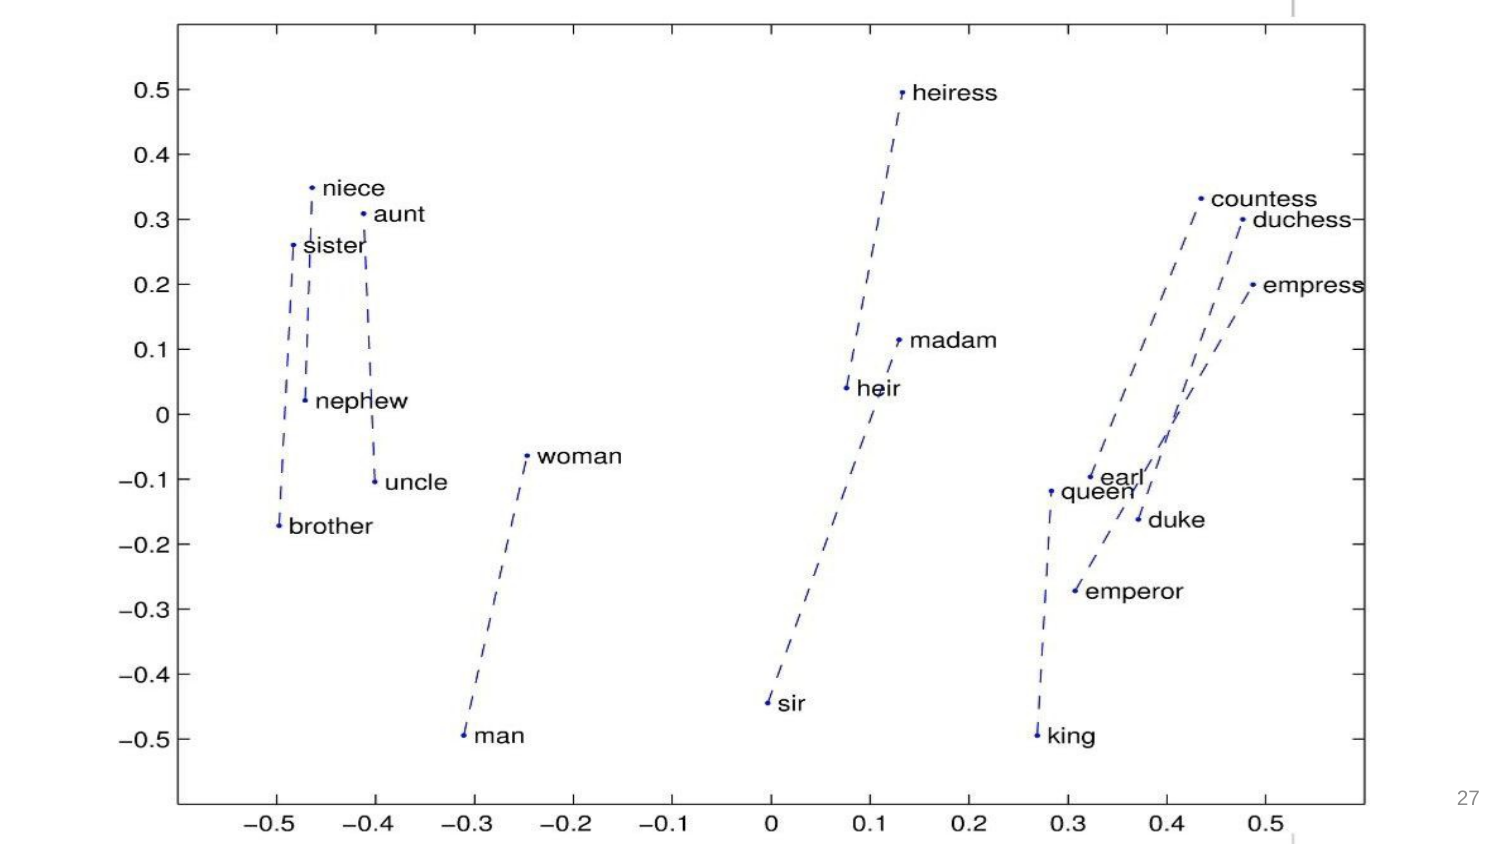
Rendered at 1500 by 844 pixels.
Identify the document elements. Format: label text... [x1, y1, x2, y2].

picture [116, 0, 1370, 844]
slide_number 27 [1389, 764, 1480, 830]
